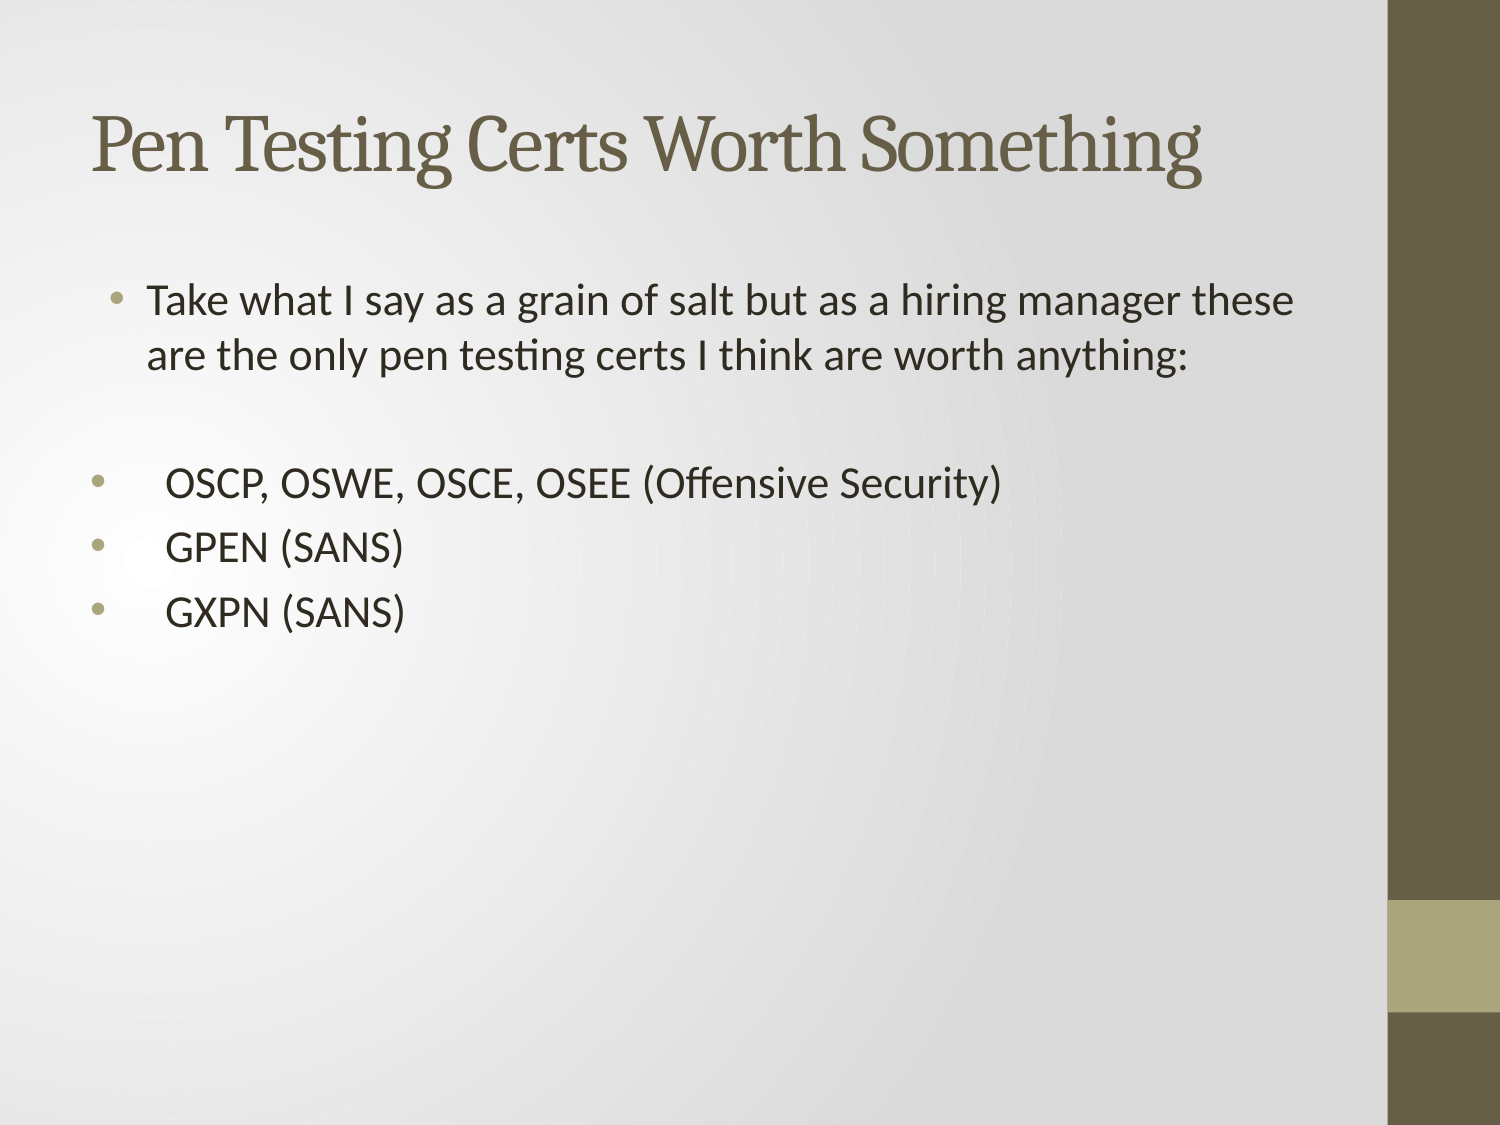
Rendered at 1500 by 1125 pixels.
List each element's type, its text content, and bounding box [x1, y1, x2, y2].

list Take what I say as a grain of salt but as a hiring manager these are the only pen testing certs I think are worth anything: OSCP, OSWE, OSCE, OSEE (Offensive Security) GPEN (SANS) GXPN (SANS) [75, 262, 1325, 1050]
title Pen Testing Certs Worth Something [75, 45, 1325, 233]
